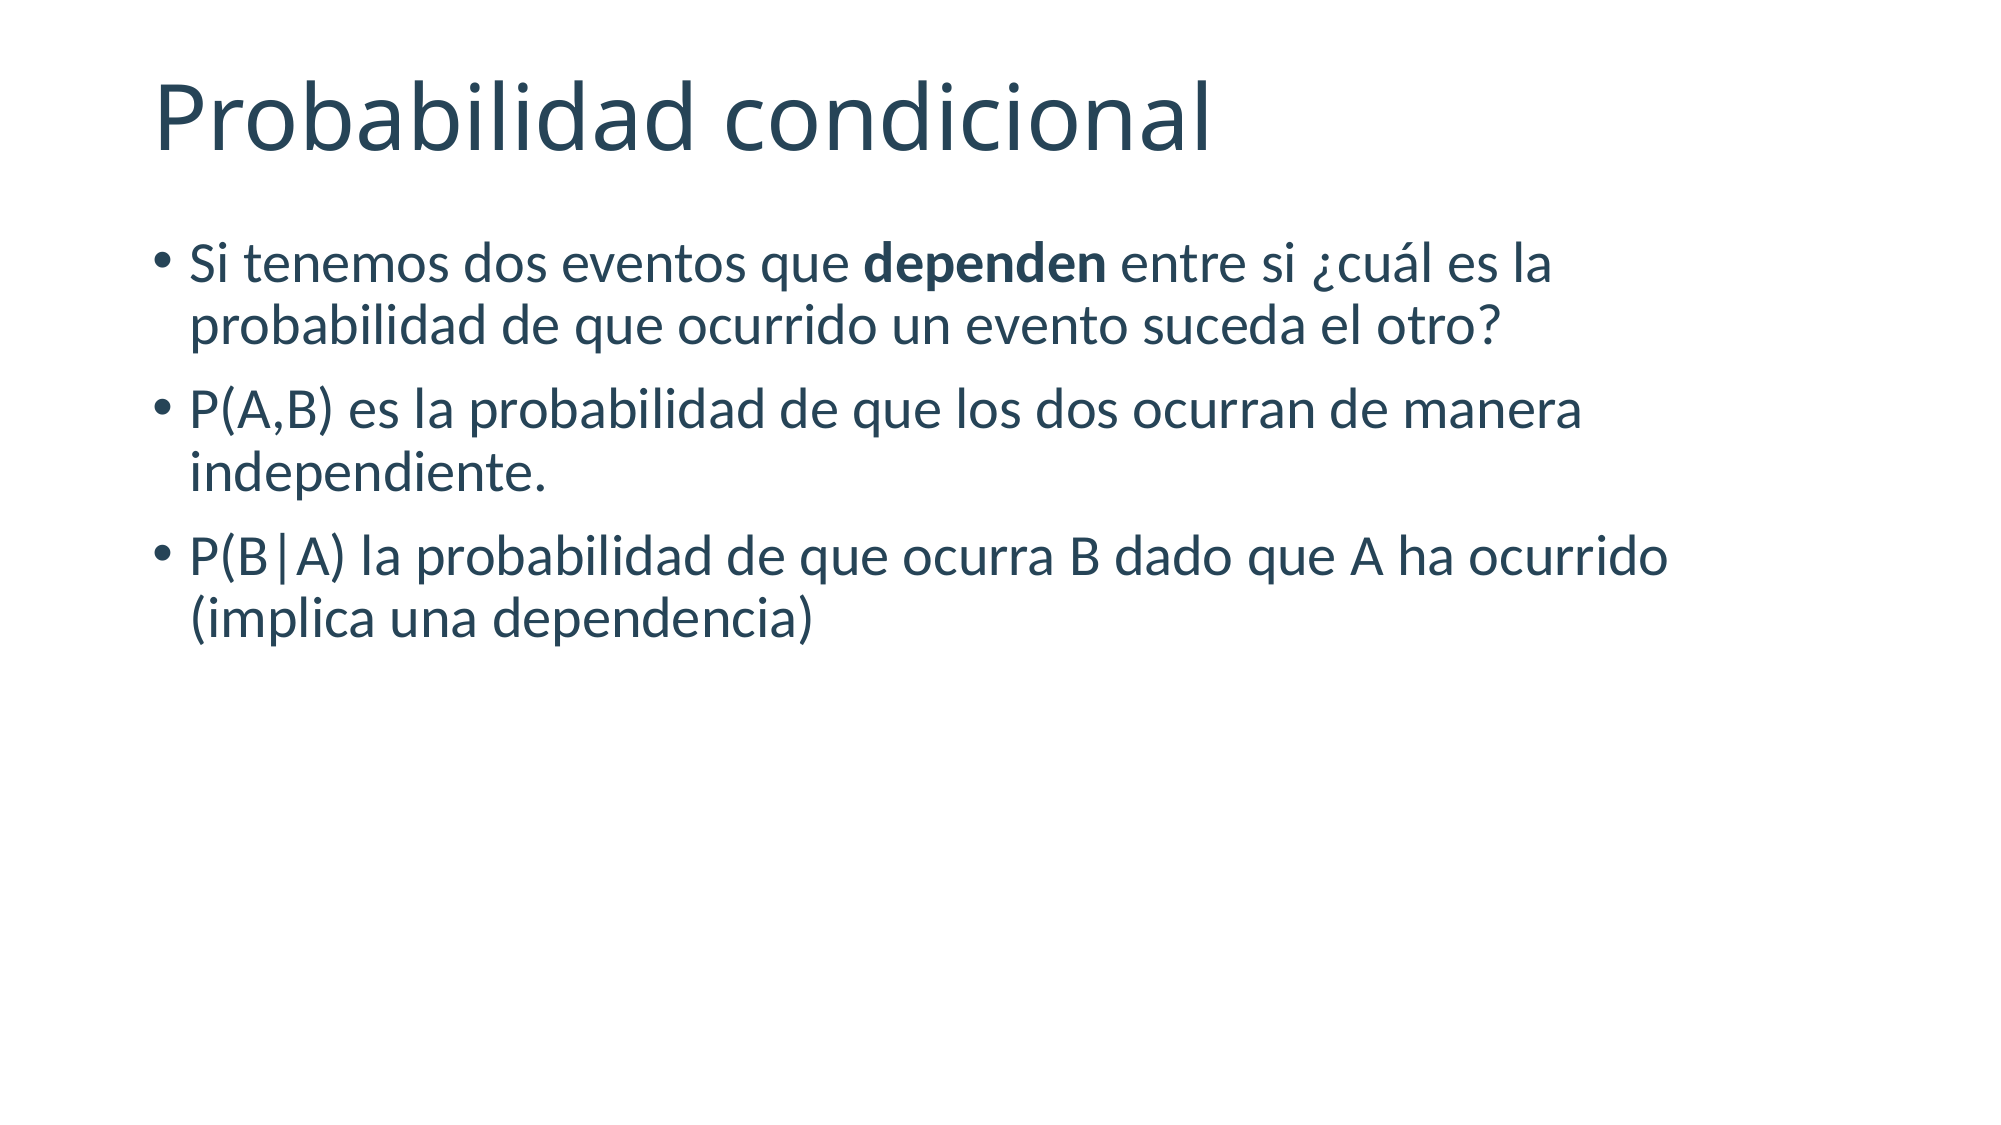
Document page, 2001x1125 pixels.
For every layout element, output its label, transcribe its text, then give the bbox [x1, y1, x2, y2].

title Probabilidad condicional [137, 59, 1863, 182]
